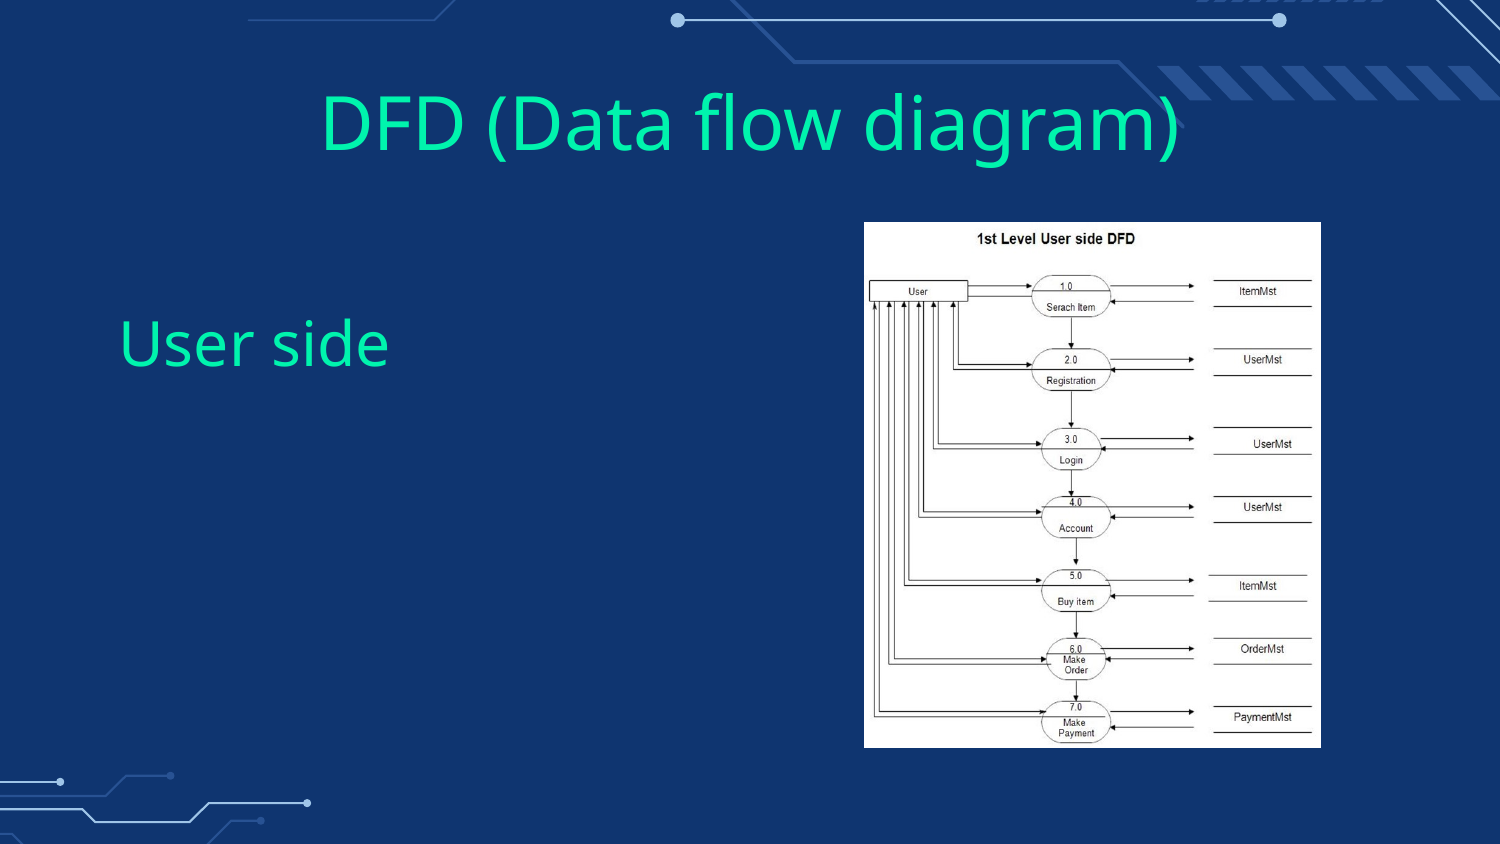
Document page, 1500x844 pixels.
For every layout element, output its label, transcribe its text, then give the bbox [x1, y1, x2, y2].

title DFD (Data flow diagram) [118, 75, 1382, 156]
text_box User side [118, 301, 521, 382]
picture [864, 222, 1321, 748]
